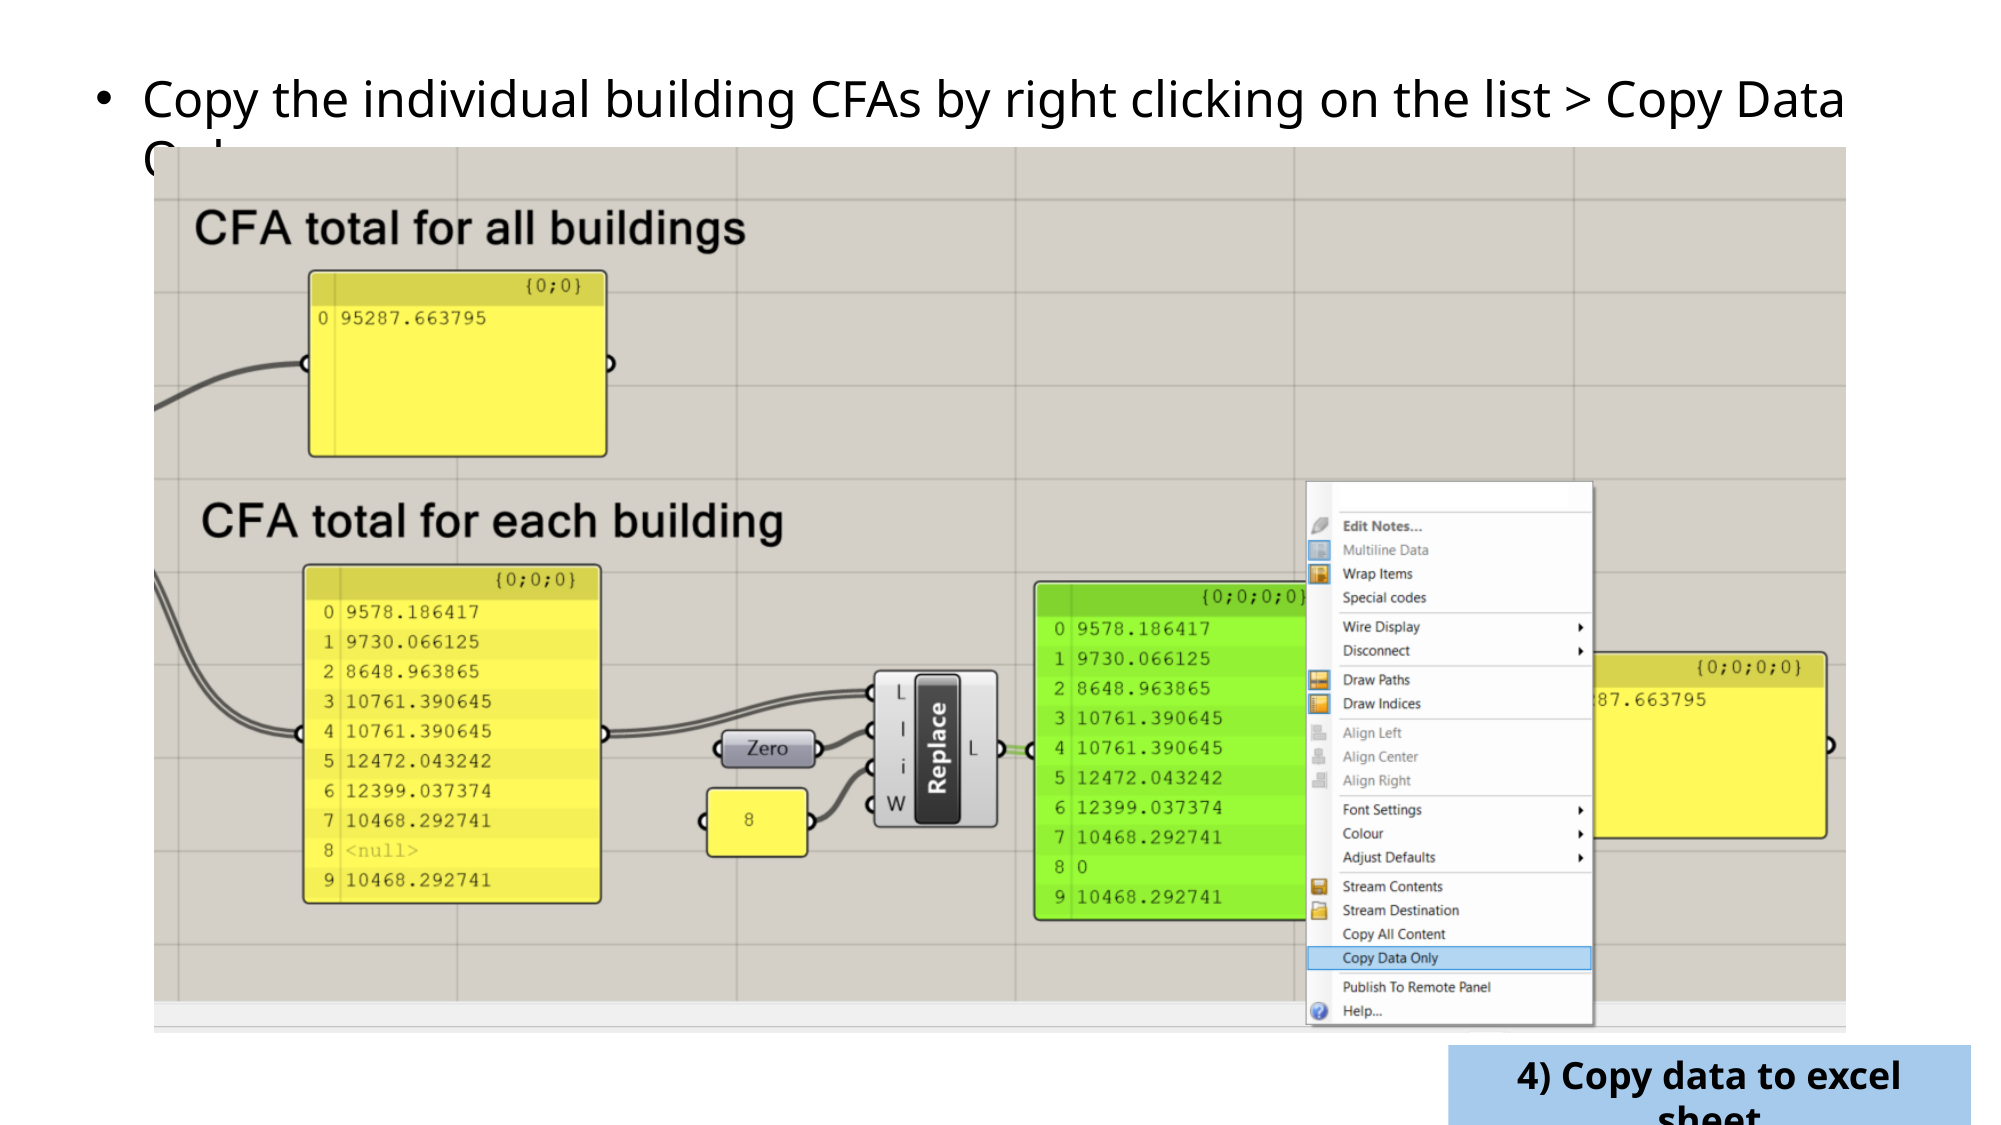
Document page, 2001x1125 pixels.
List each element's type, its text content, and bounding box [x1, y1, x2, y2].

text_box 4) Copy data to excel sheet [1448, 1045, 1971, 1125]
picture [153, 147, 1847, 1034]
text_box Copy the individual building CFAs by right clicking on the list > Copy Data Only [80, 59, 1929, 195]
